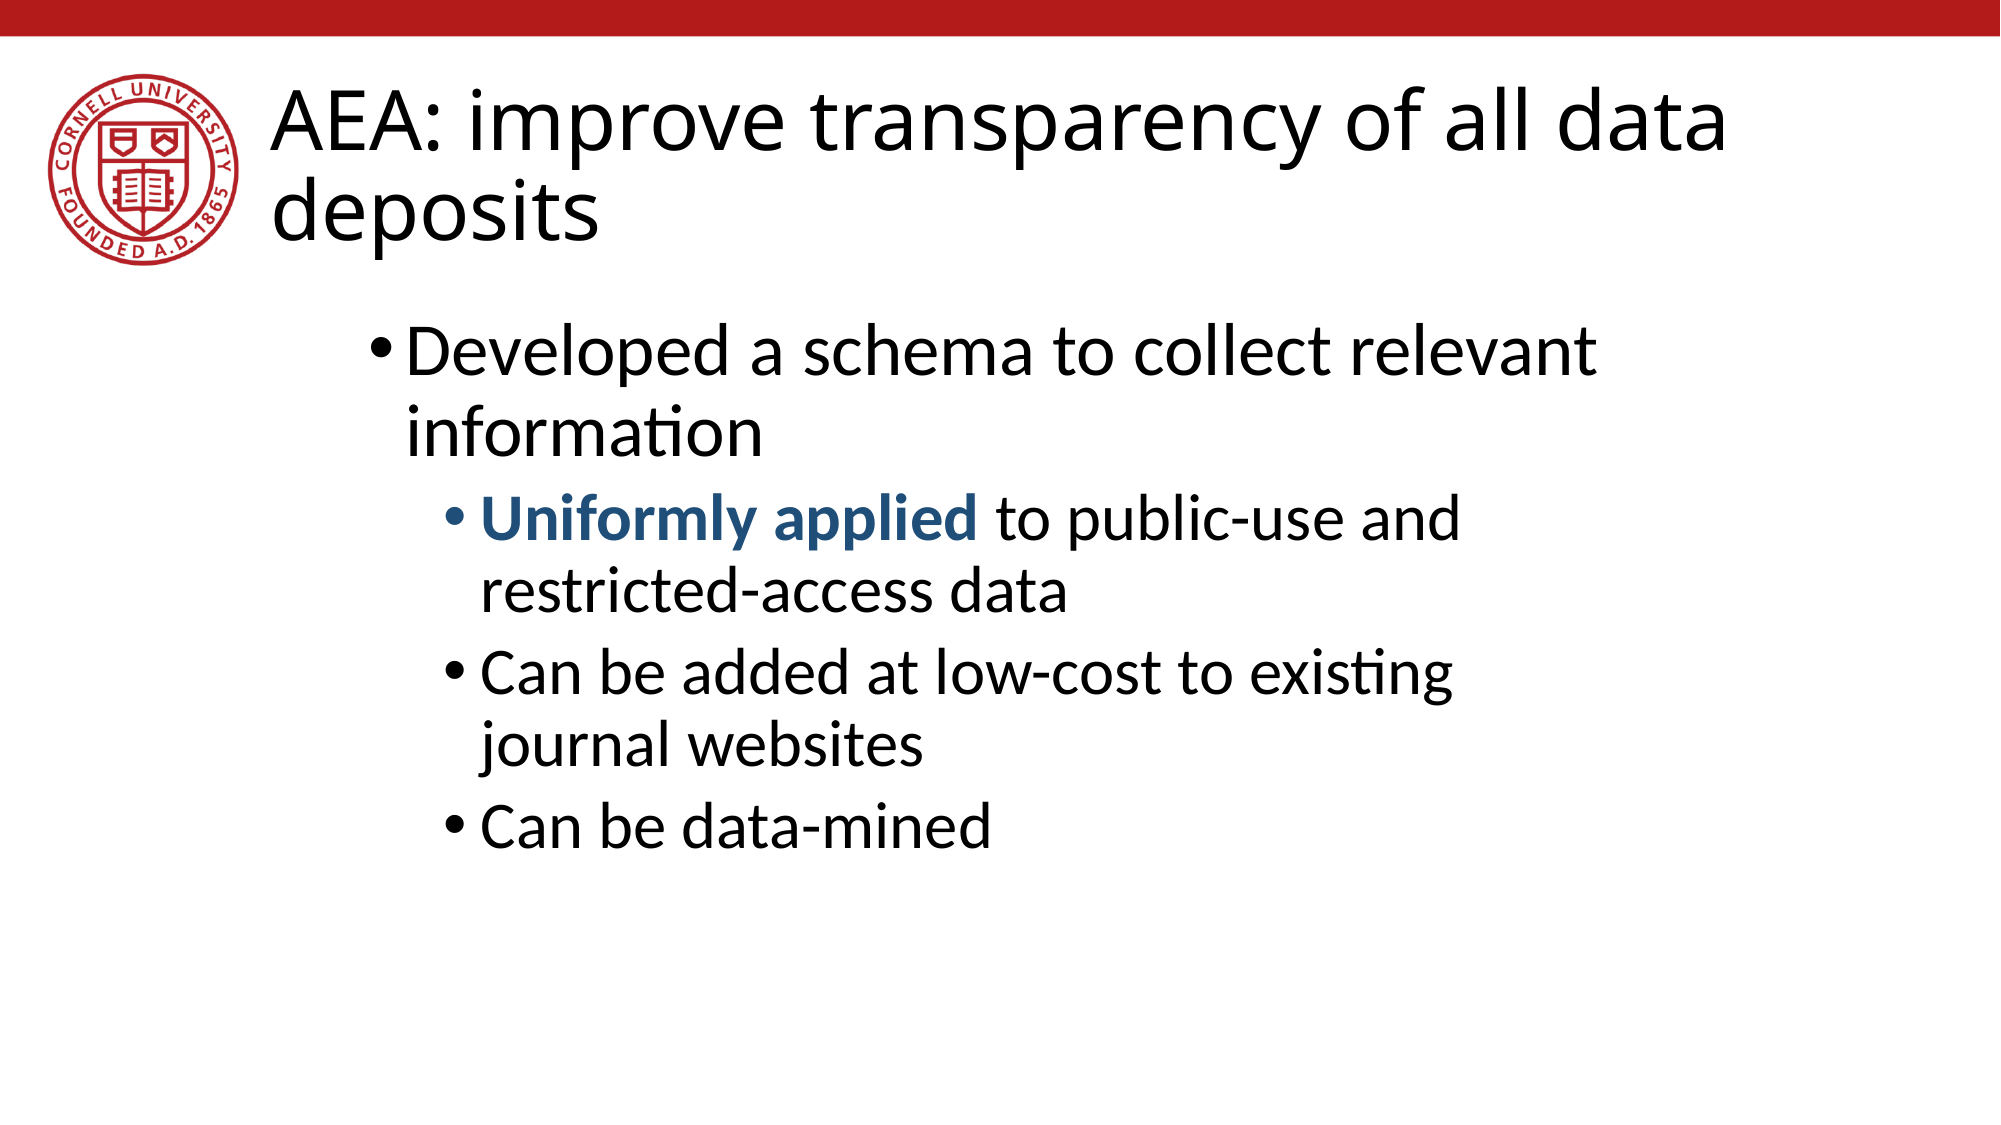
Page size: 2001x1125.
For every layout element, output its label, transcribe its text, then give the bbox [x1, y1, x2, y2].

picture [39, 65, 255, 274]
list Developed a schema to collect relevant information Uniformly applied to public-use and restricted-access data Can be added at low-cost to existing journal websites Can be data-mined [353, 303, 1647, 1017]
title AEA: improve transparency of all data deposits [255, 59, 1860, 278]
